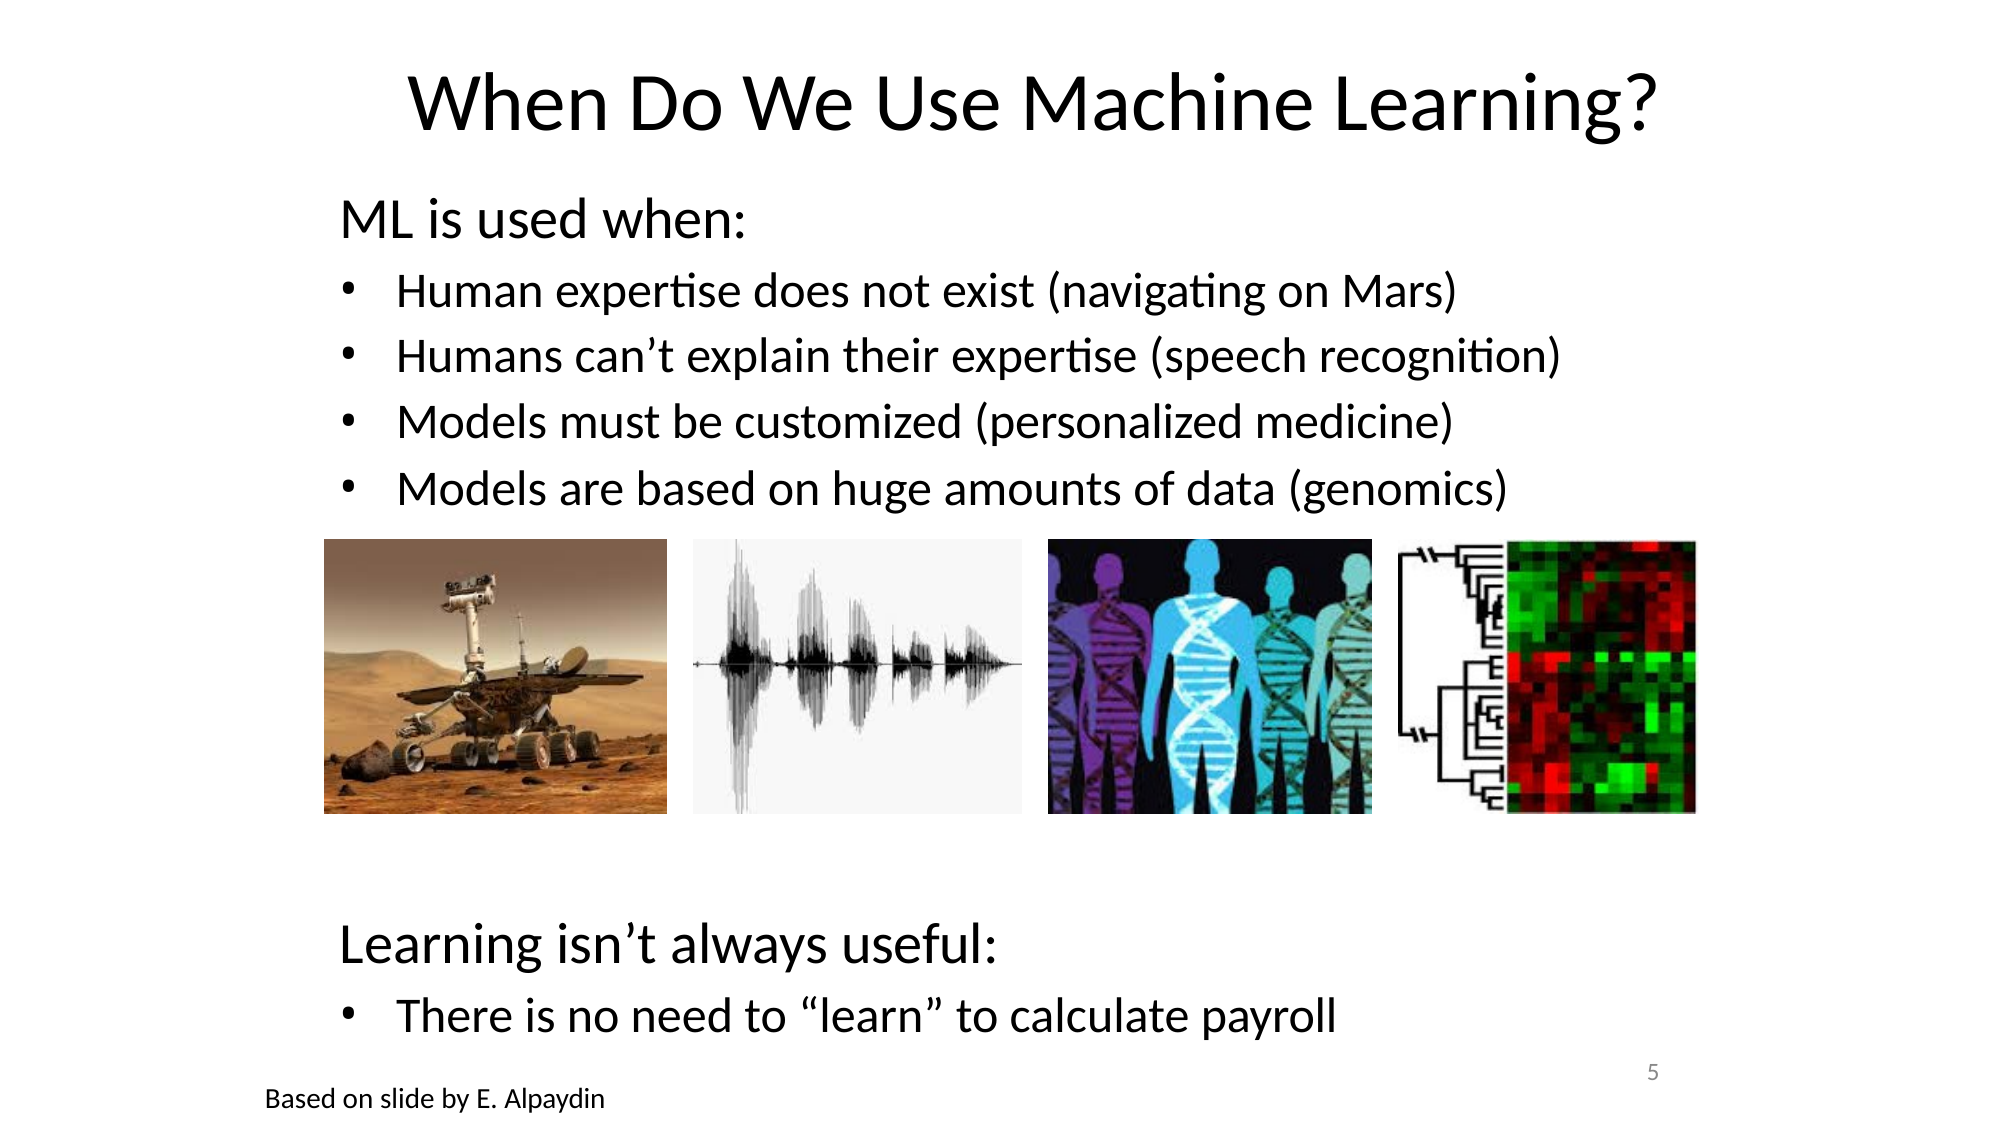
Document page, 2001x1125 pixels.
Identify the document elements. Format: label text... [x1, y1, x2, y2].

picture [1398, 539, 1699, 814]
picture [1048, 539, 1372, 814]
text_box Learning isn’t always useful: There is no need to “learn” to calculate payroll Based on slide by E. Alpaydin [262, 895, 1341, 1115]
title When Do We Use Machine Learning? [337, 1, 2000, 192]
picture [324, 539, 667, 814]
text_box ML is used when: Human expertise does not exist (navigating on Mars) Humans can’t explain their expertise (speech recognition) Models must be customized (personalized medicine) Models are based on huge amounts of data (genomics) [337, 170, 1567, 516]
text_box 5 [1644, 1053, 1662, 1086]
picture [693, 539, 1022, 814]
